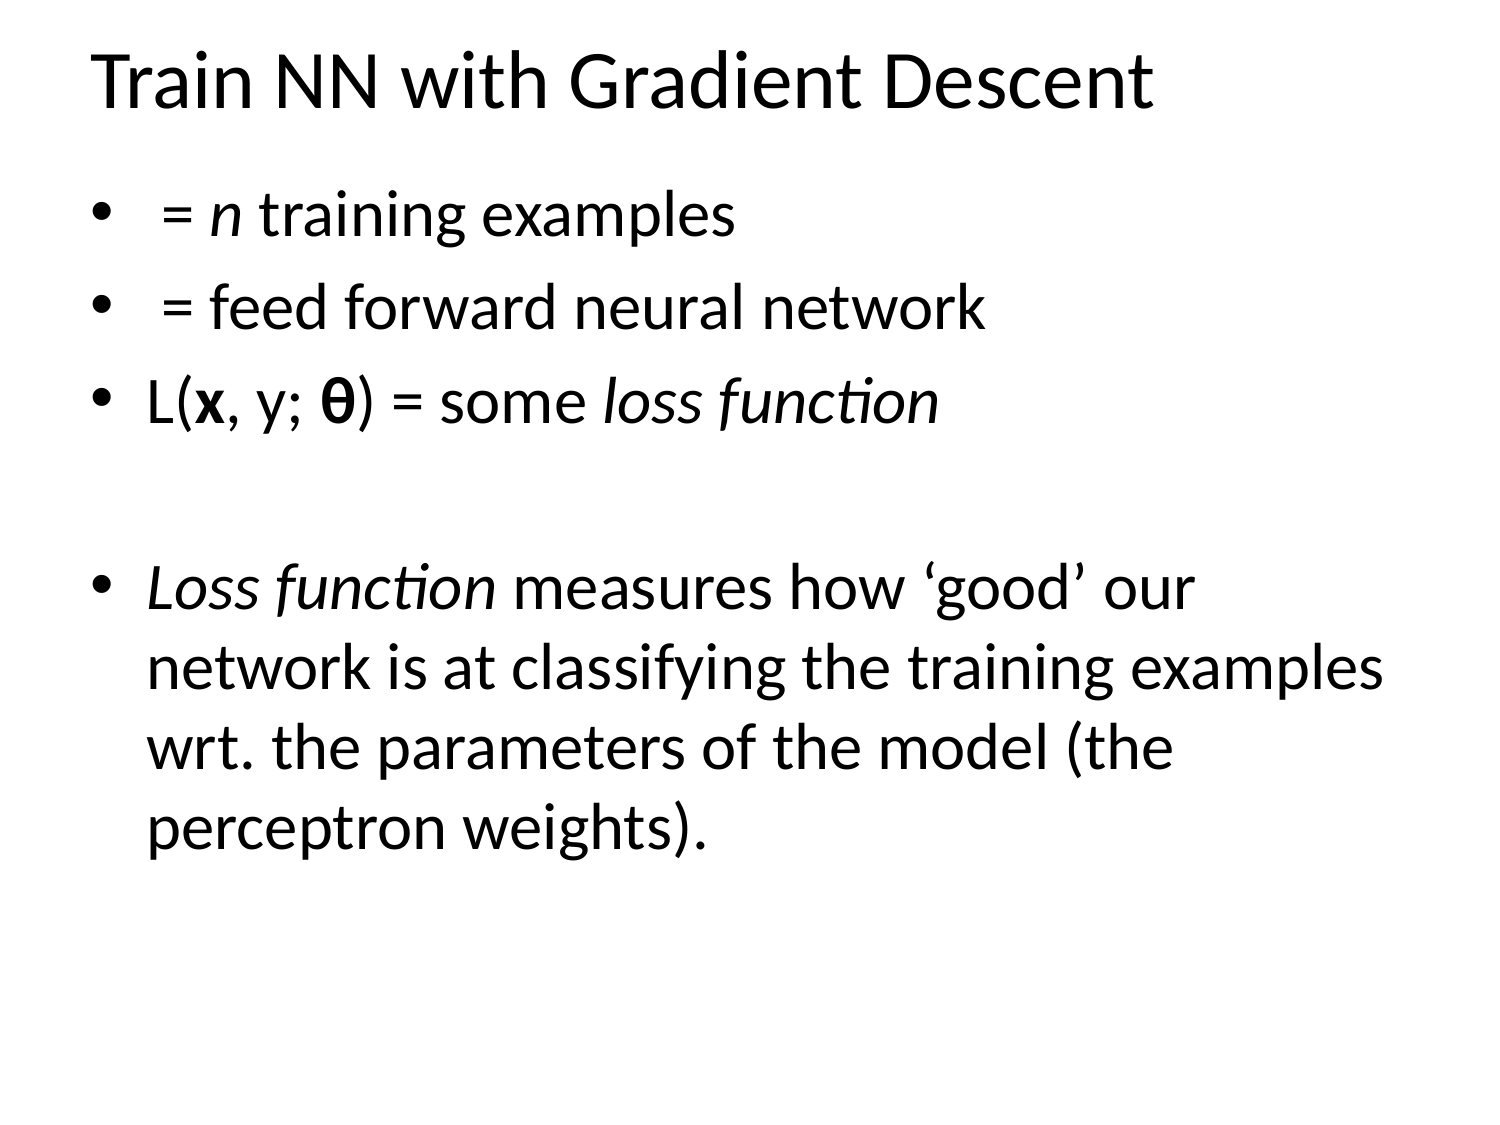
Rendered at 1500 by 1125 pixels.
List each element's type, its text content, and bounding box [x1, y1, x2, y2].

title Train NN with Gradient Descent [75, 0, 1425, 150]
